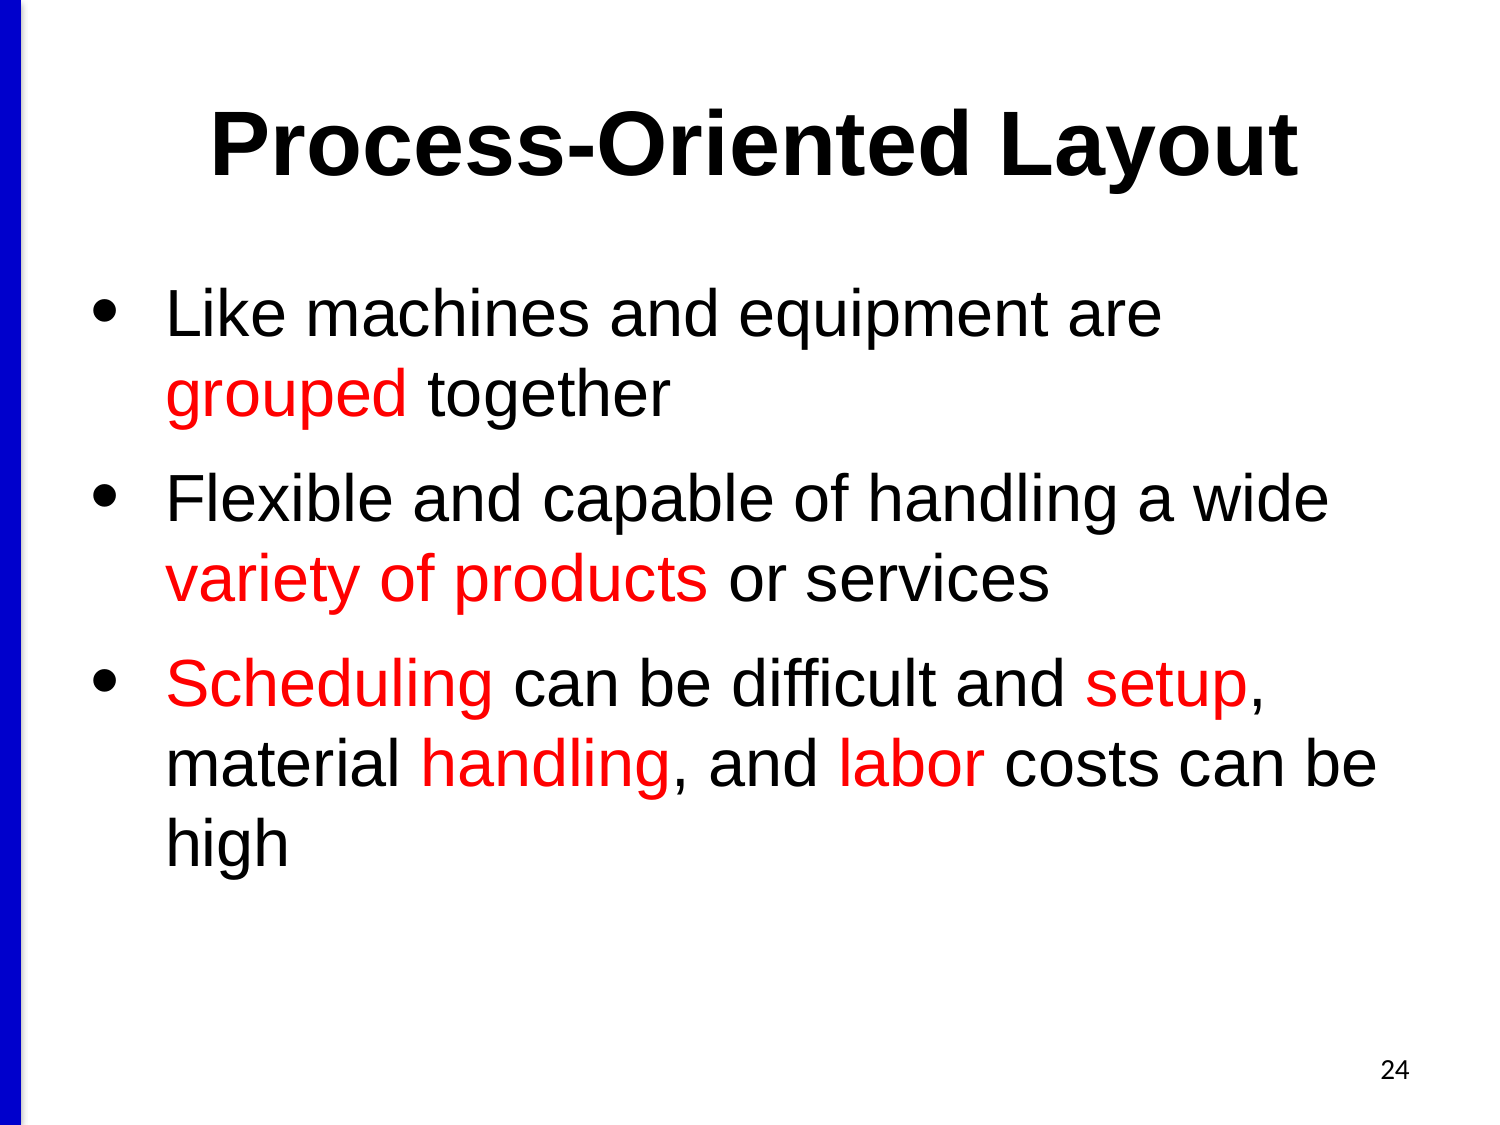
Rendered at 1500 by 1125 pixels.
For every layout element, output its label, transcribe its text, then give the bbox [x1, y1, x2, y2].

slide_number 24 [1074, 1042, 1425, 1103]
title Process-Oriented Layout [10, 45, 1500, 233]
list Like machines and equipment are grouped together Flexible and capable of handling a wide variety of products or services Scheduling can be difficult and setup, material handling, and labor costs can be high [75, 262, 1425, 1005]
